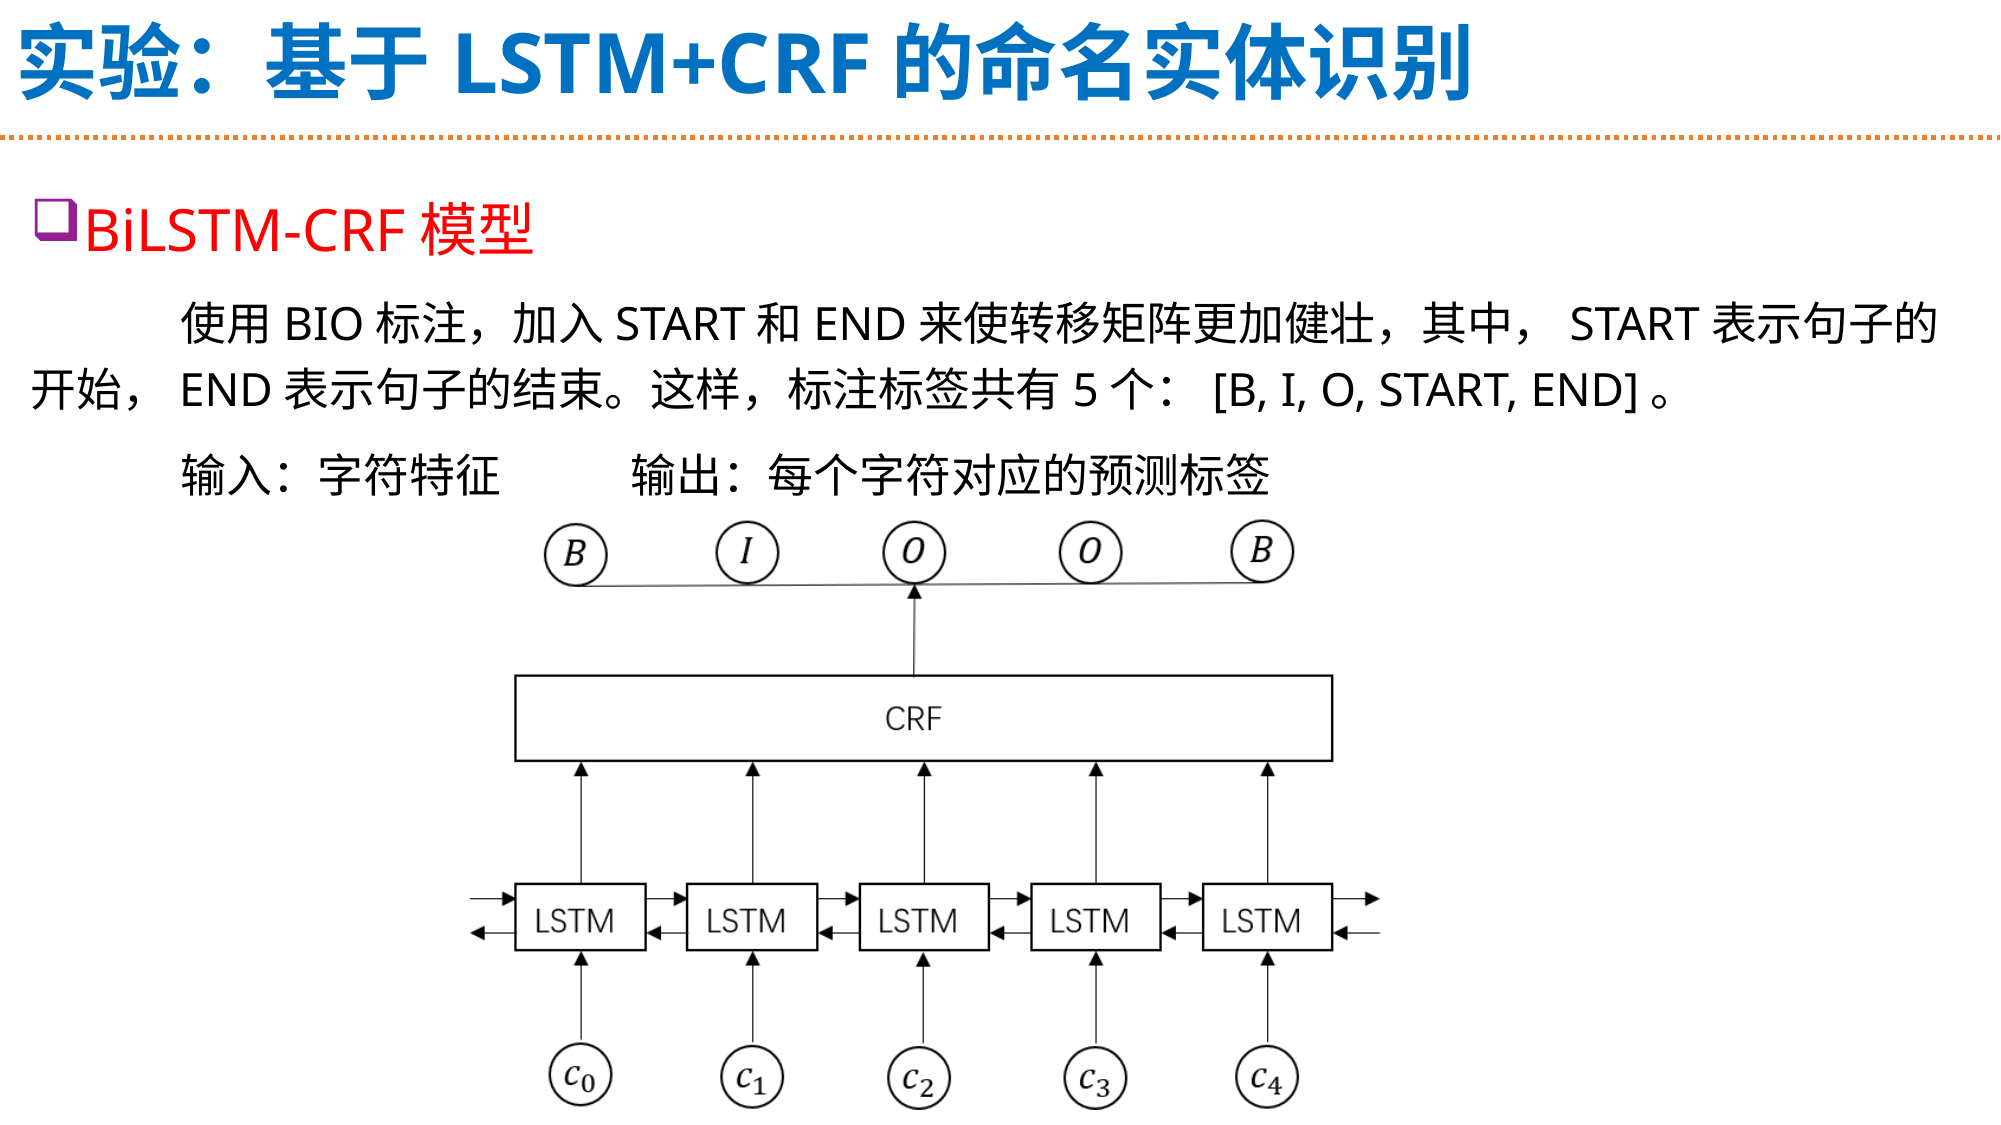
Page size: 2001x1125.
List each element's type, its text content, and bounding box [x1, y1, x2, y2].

picture [454, 515, 1395, 1110]
list BiLSTM-CRF模型 使用BIO标注，加入START和END来使转移矩阵更加健壮，其中，START表示句子的开始，END表示句子的结束。这样，标注标签共有5个：[B, I, O, START, END]。 输入：字符特征 输出：每个字符对应的预测标签 [19, 171, 1972, 1110]
title 实验：基于LSTM+CRF的命名实体识别 [0, 0, 2000, 136]
